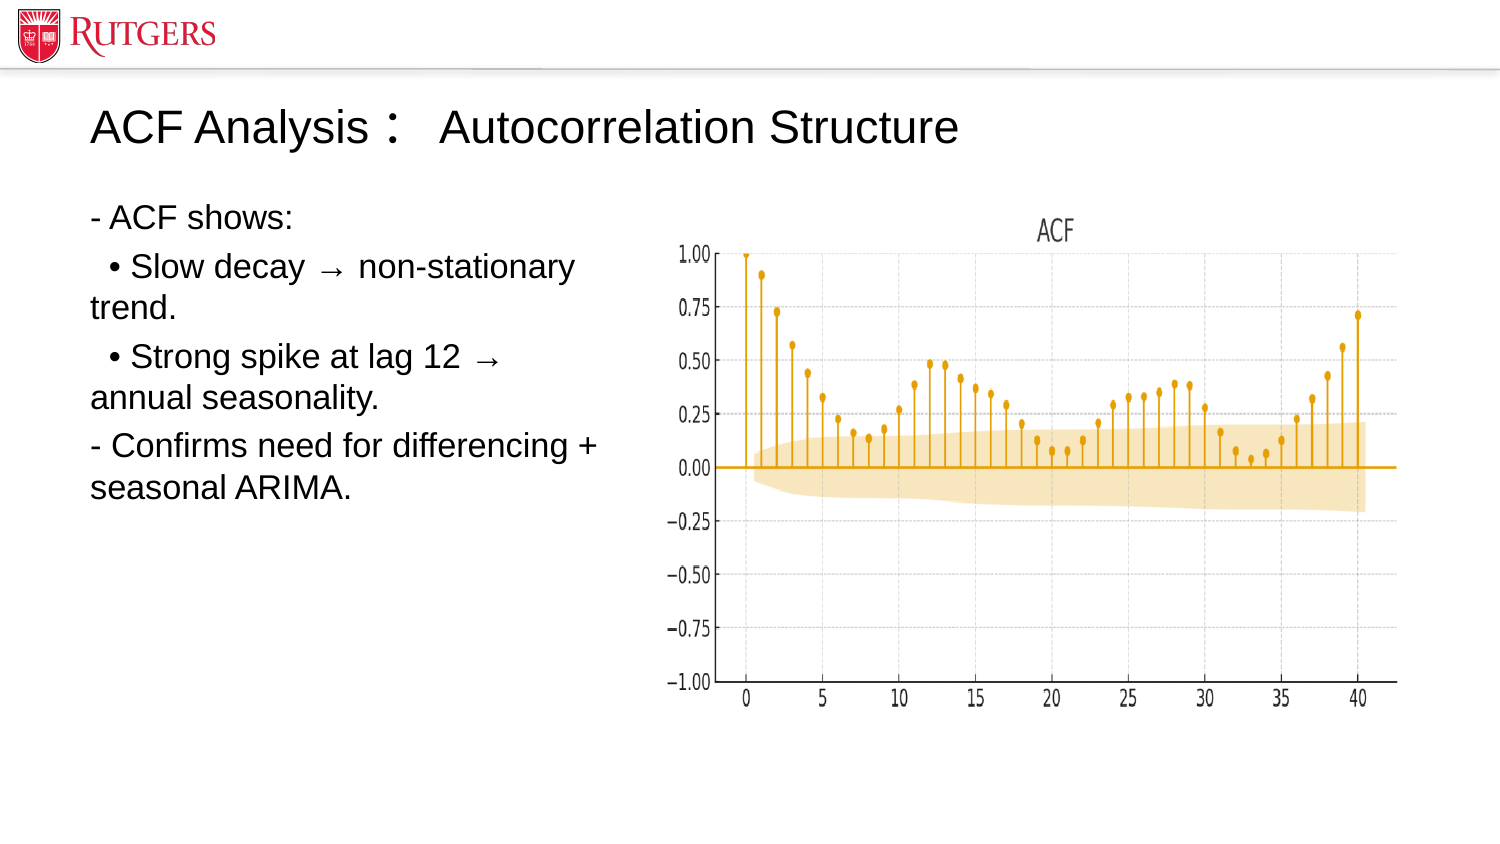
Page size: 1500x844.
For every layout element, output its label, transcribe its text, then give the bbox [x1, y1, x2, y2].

list - ACF shows: • Slow decay → non-stationary trend. • Strong spike at lag 12 → annual seasonality. - Confirms need for differencing + seasonal ARIMA. [75, 187, 602, 543]
title ACF Analysis：Autocorrelation Structure [75, 75, 1425, 175]
picture [18, 9, 215, 63]
picture [604, 187, 1485, 744]
